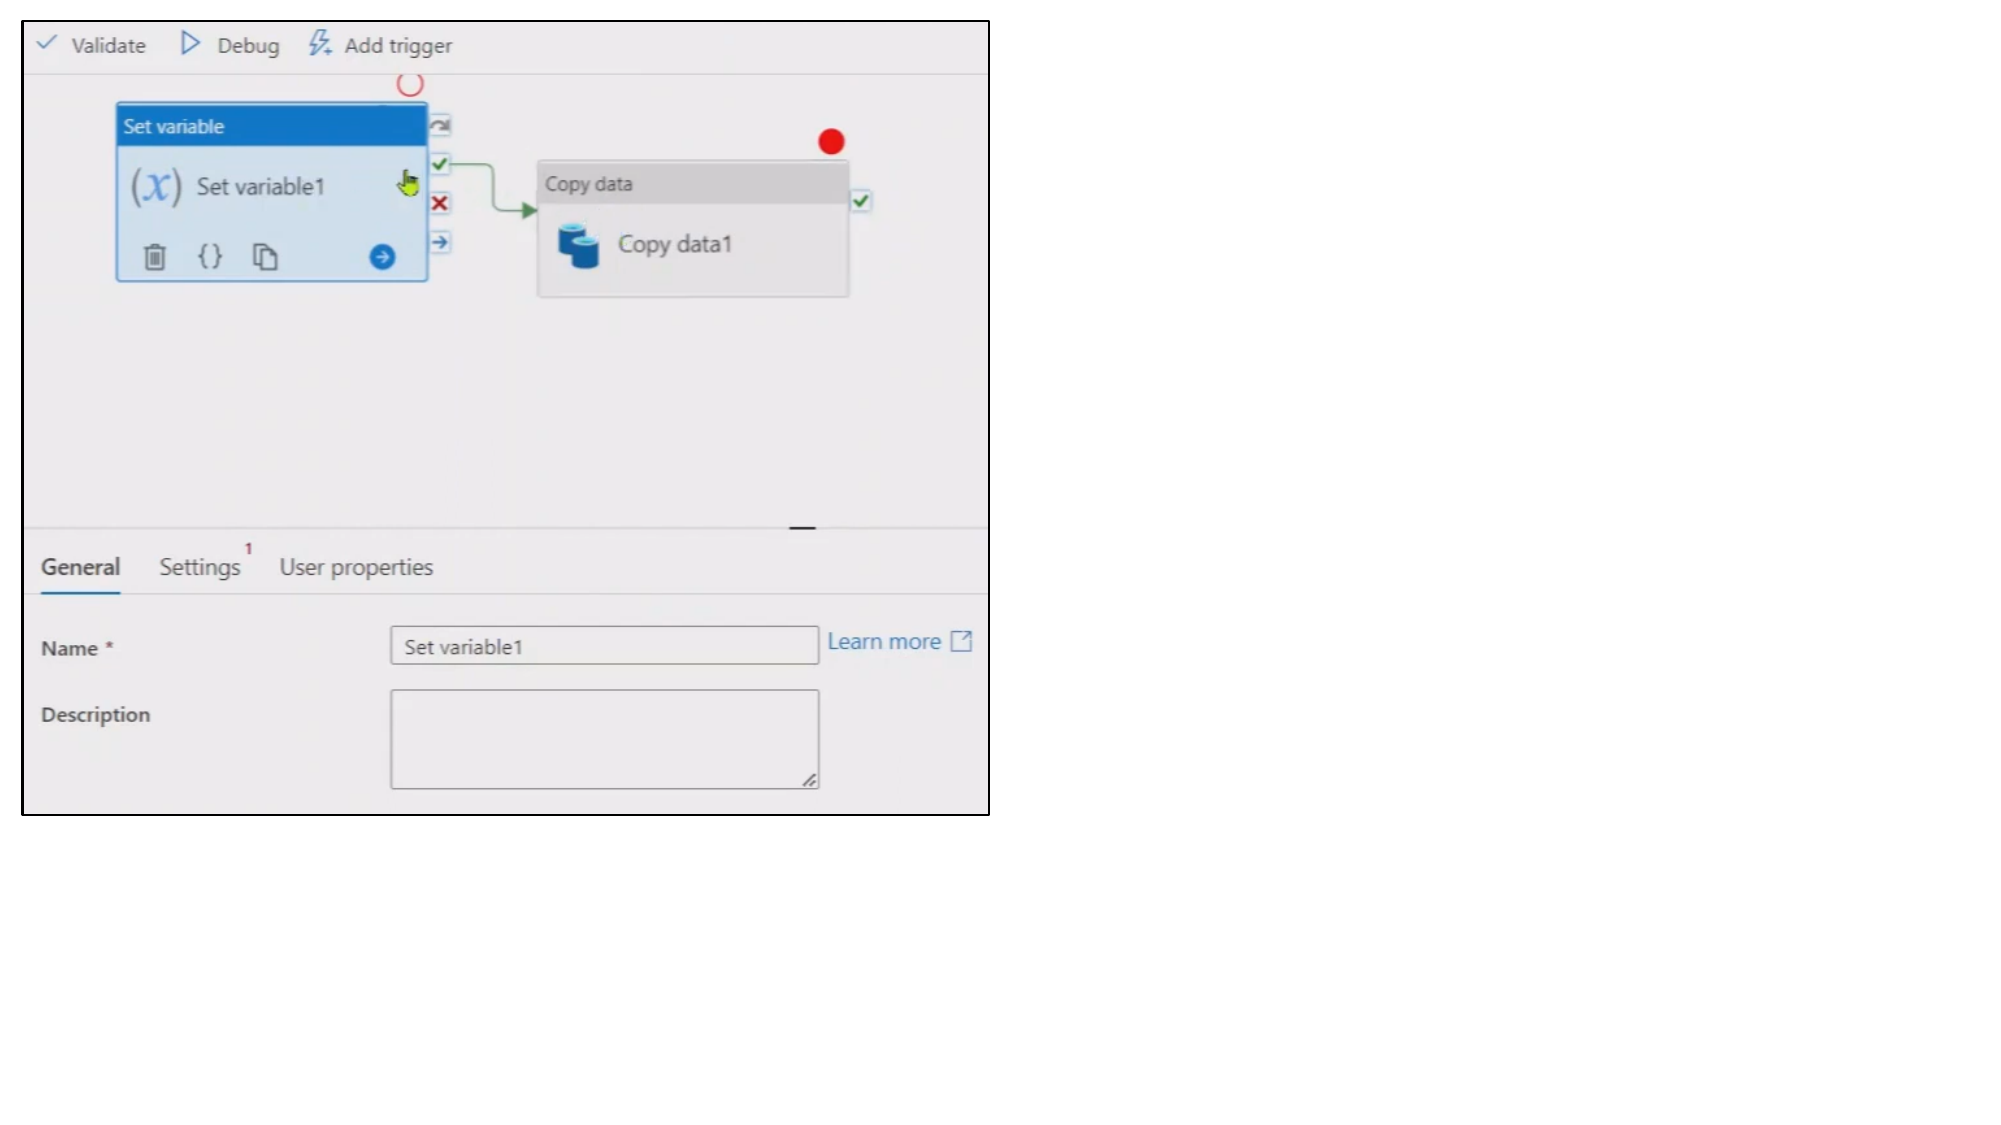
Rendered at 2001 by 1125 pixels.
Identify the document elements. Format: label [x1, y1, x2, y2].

picture [23, 22, 988, 814]
